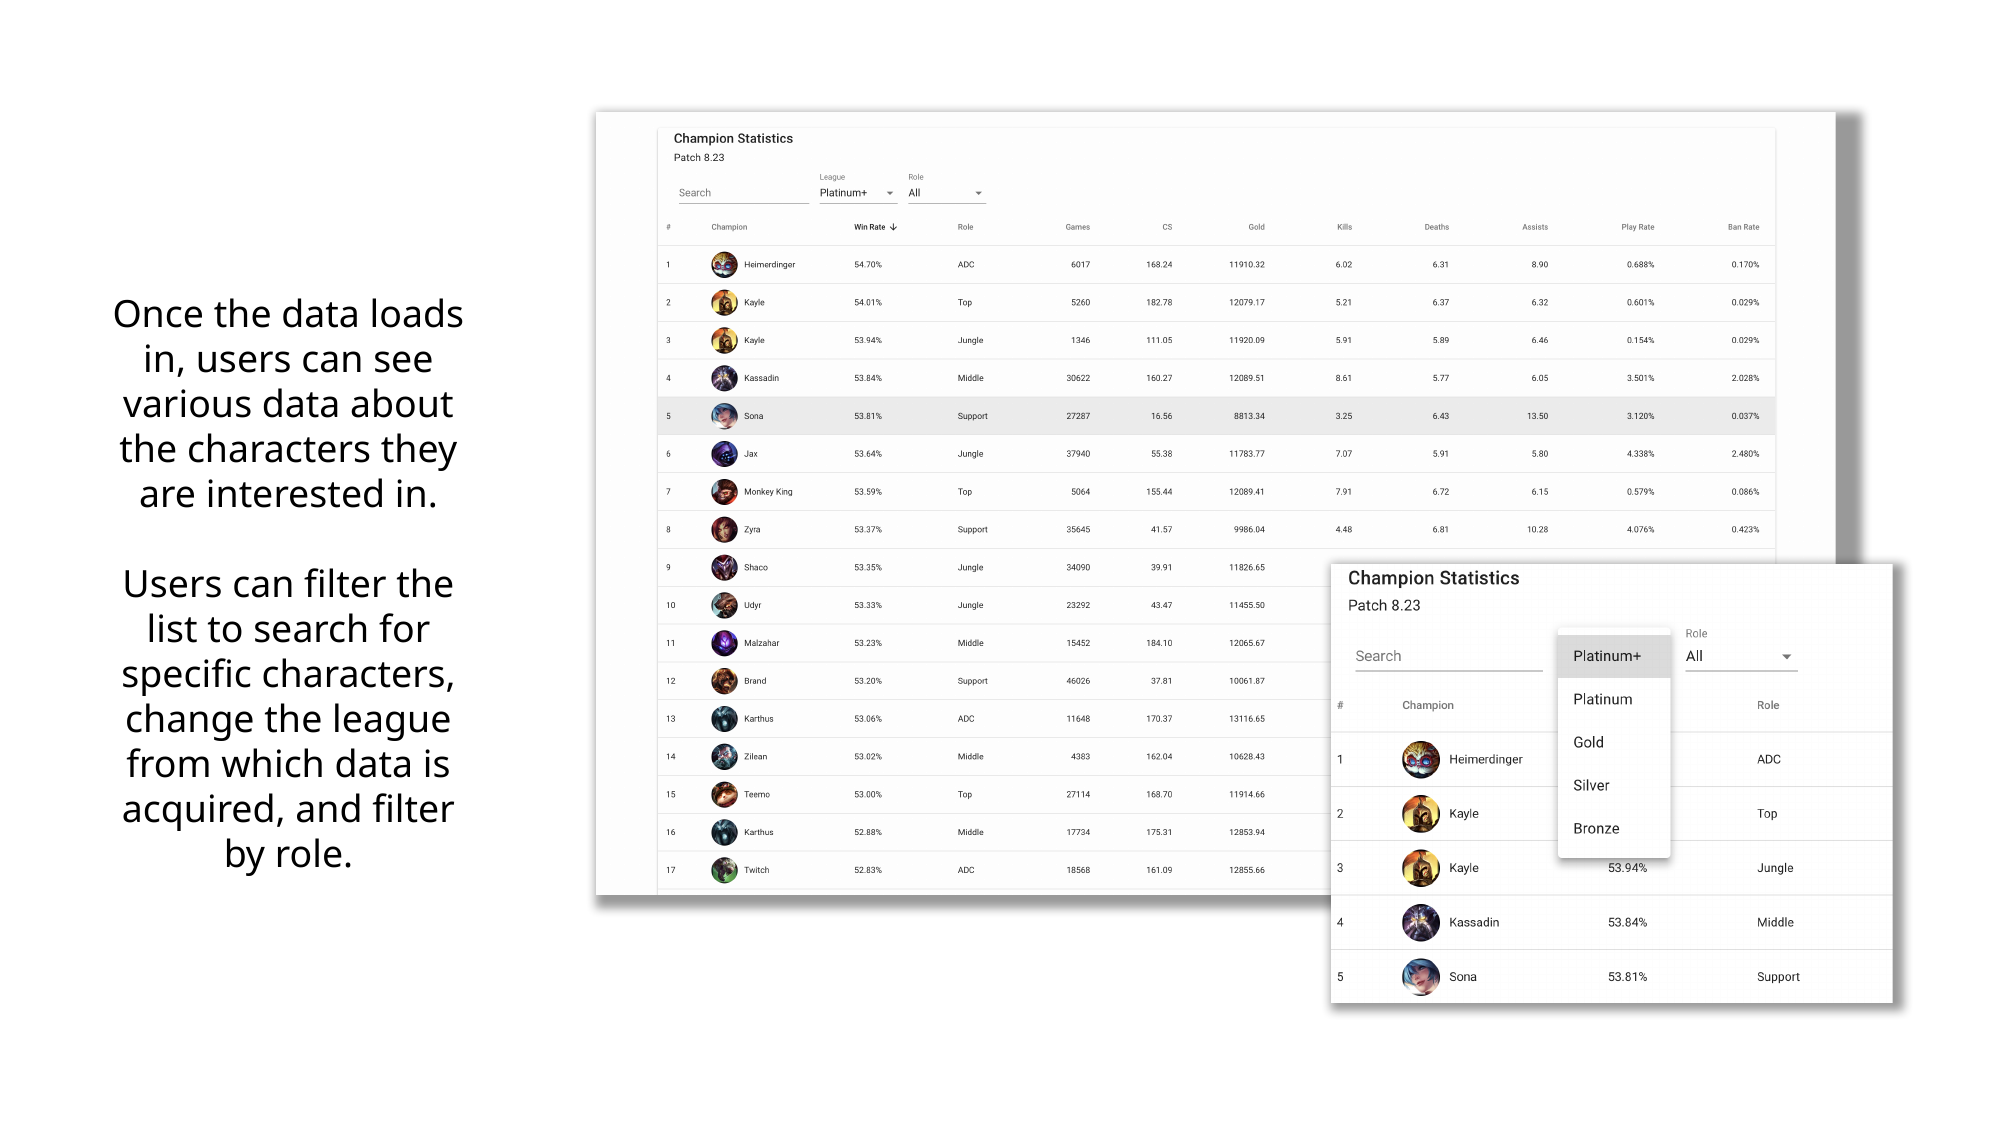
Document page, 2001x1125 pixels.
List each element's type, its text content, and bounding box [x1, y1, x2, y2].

picture [596, 112, 1893, 1003]
text_box Once the data loads in, users can see various data about the characters they are interested in. Users can filter the list to search for specific characters, change the league from which data is acquired, and filter by role. [90, 282, 487, 882]
